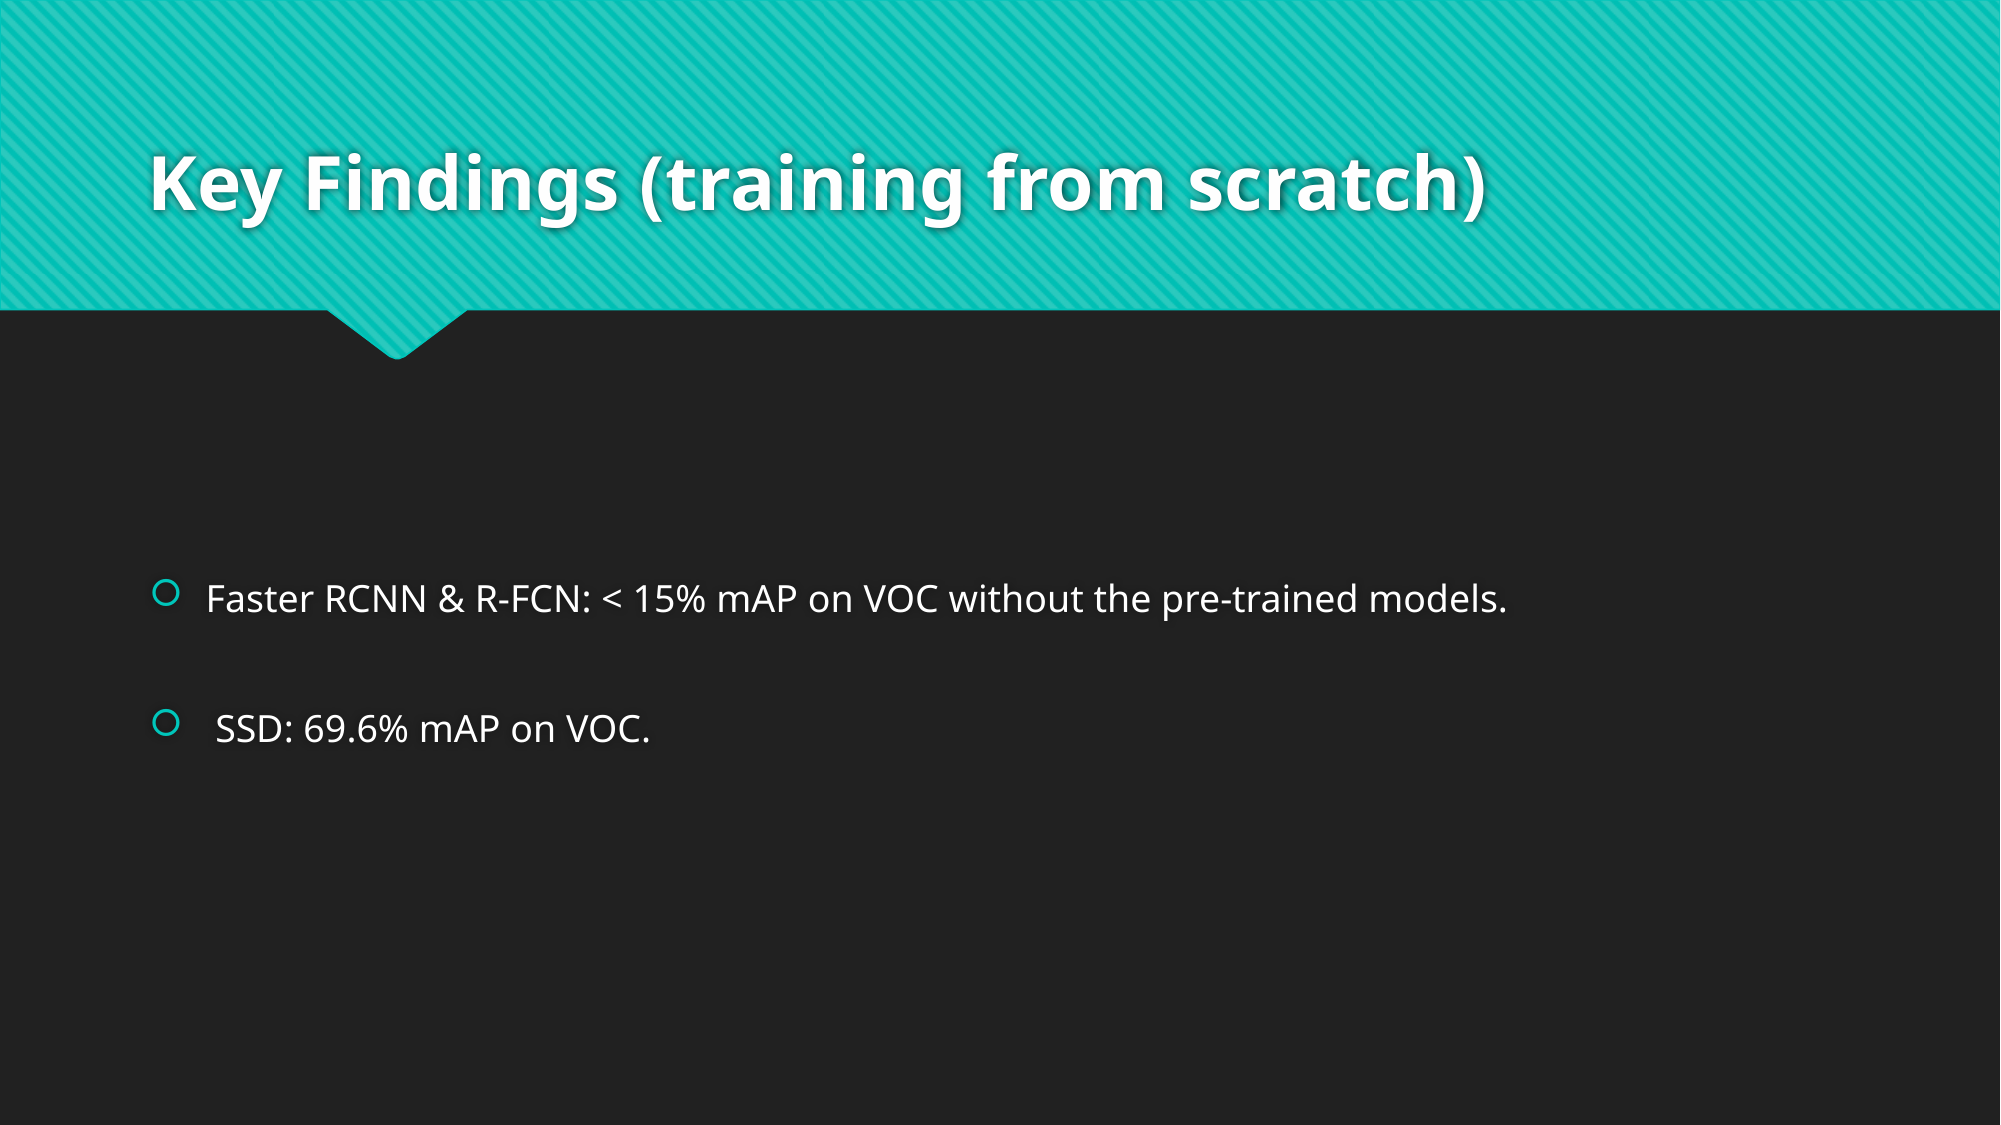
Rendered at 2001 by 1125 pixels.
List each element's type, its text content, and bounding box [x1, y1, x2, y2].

list Faster RCNN & R-FCN: < 15% mAP on VOC without the pre-trained models. SSD: 69.6% mAP on VOC. [134, 364, 1866, 962]
title Key Findings (training from scratch) [132, 73, 1868, 233]
